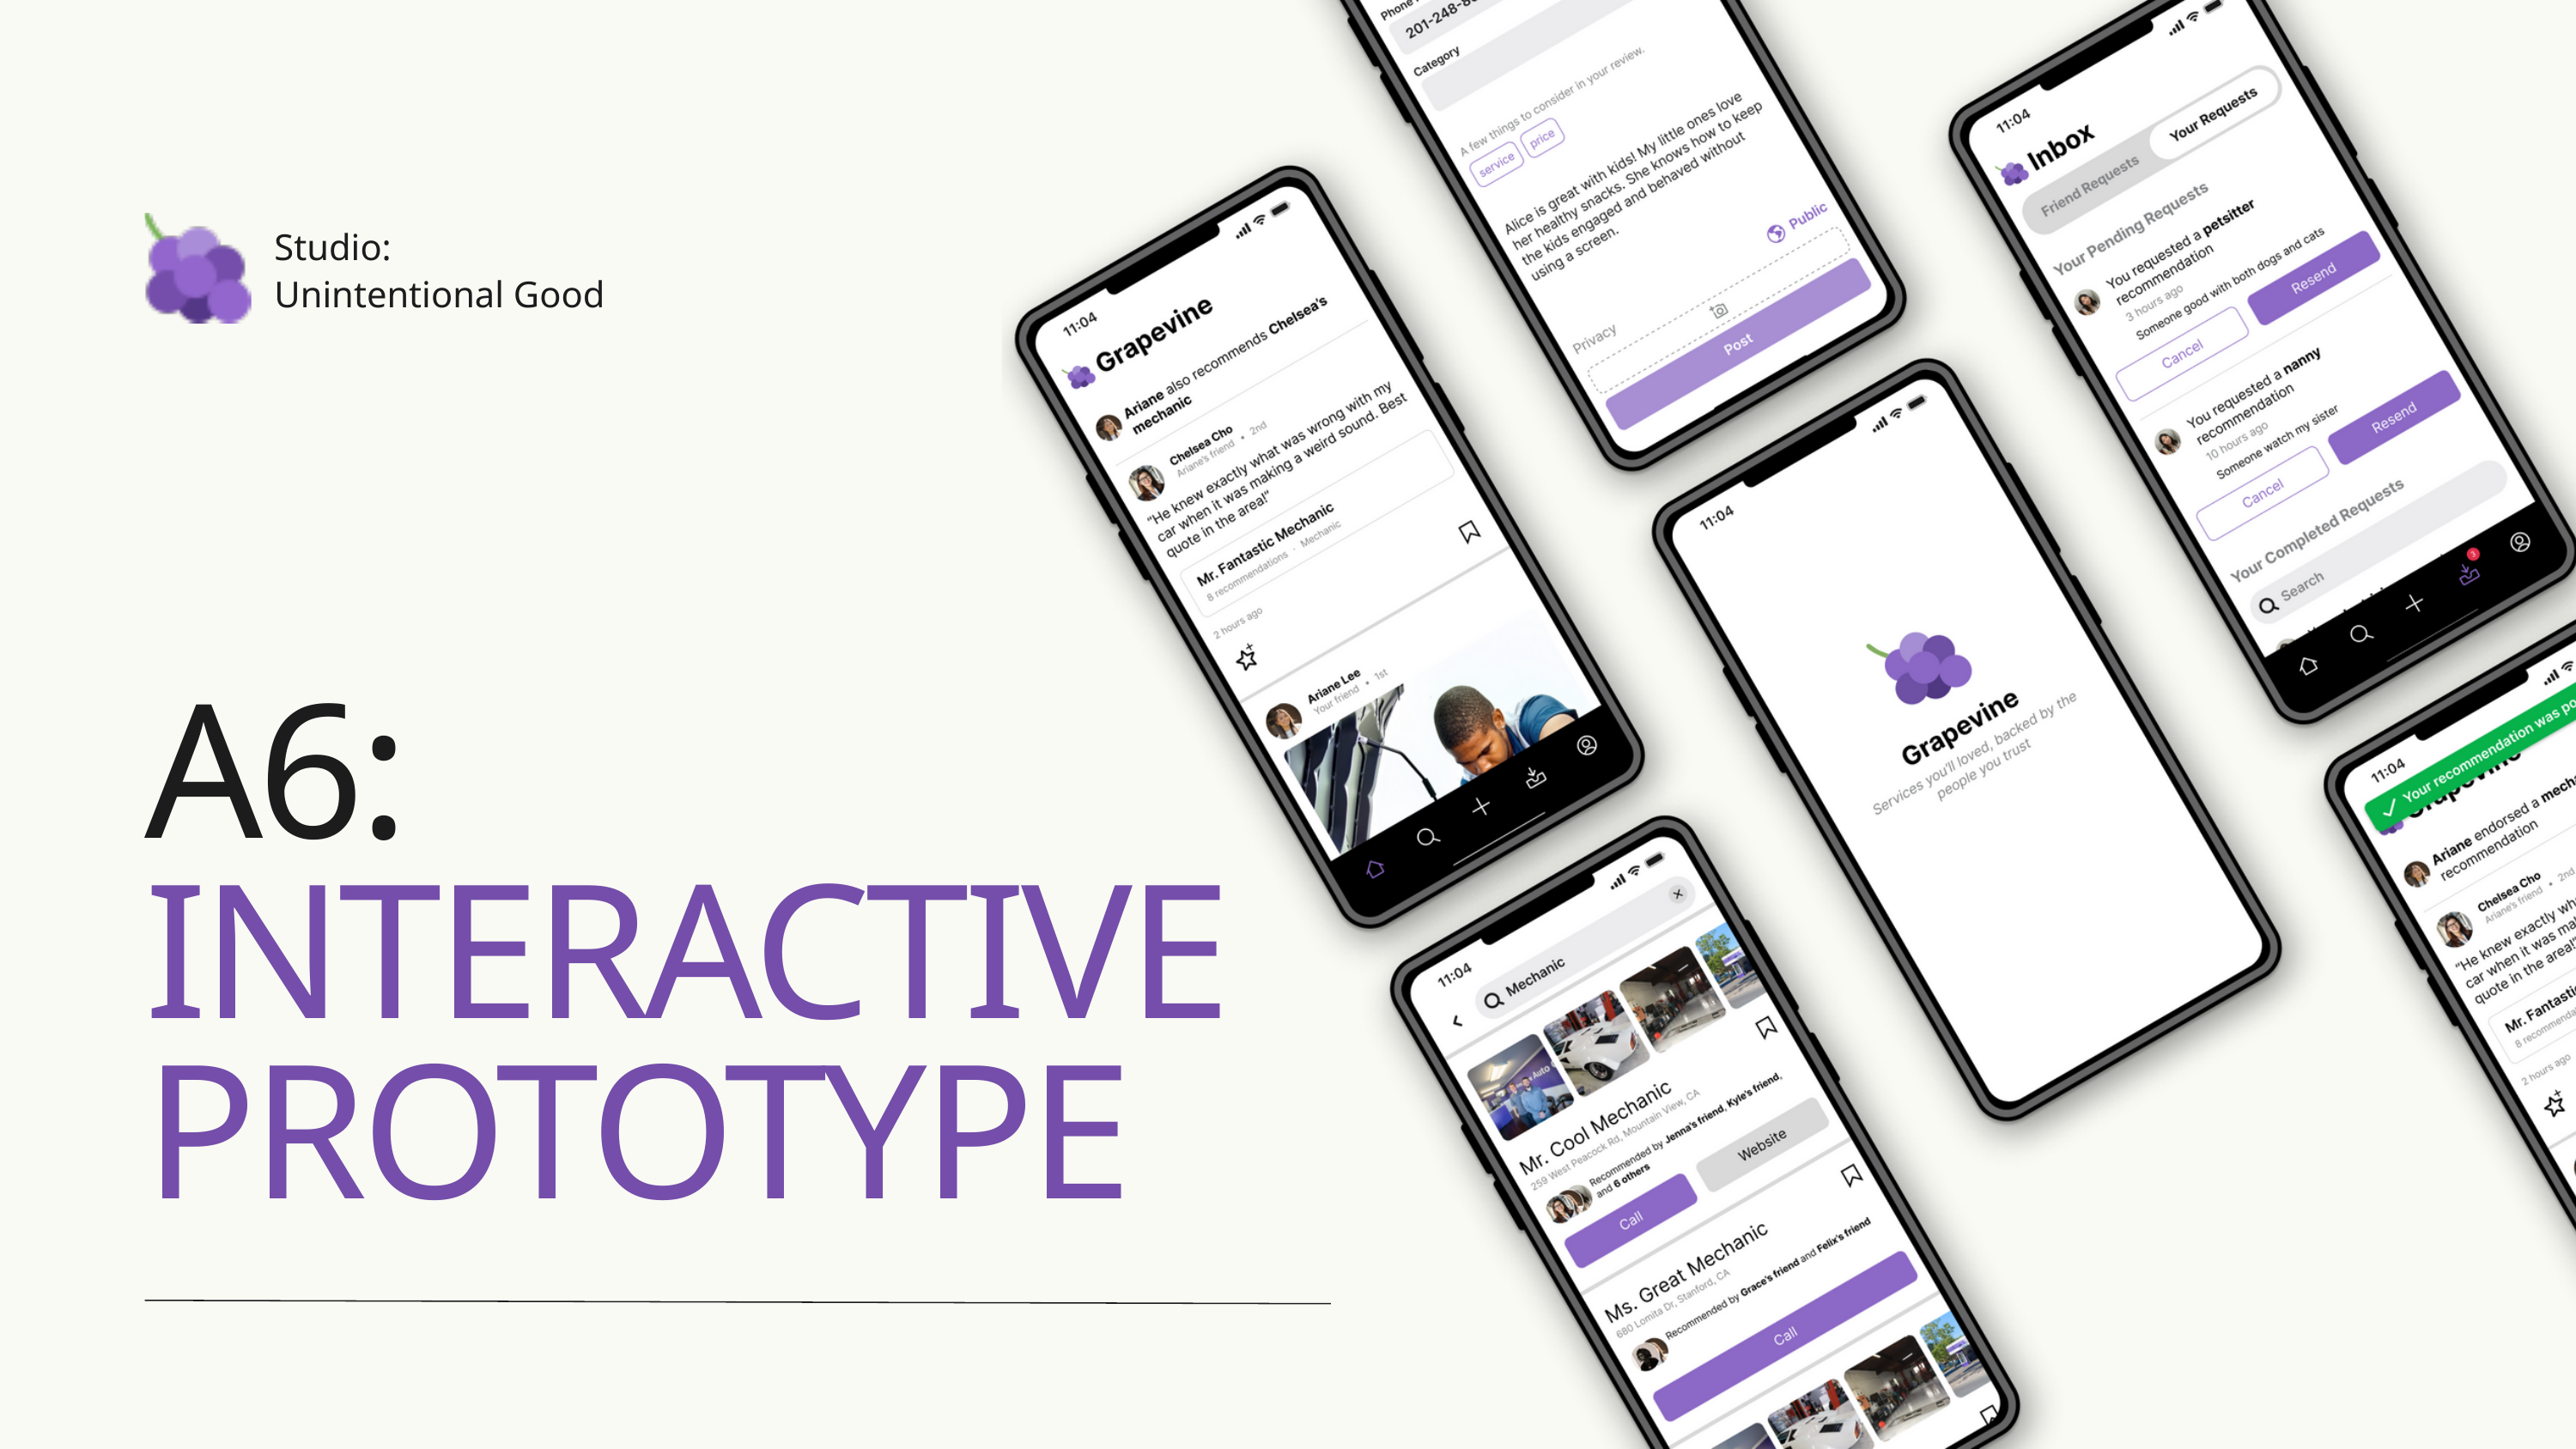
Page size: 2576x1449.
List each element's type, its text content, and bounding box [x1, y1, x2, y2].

text_box Studio: Unintentional Good [274, 221, 620, 315]
text_box [1001, 0, 2576, 1449]
text_box [144, 213, 252, 324]
text_box A6: INTERACTIVE PROTOTYPE [144, 694, 1331, 1236]
